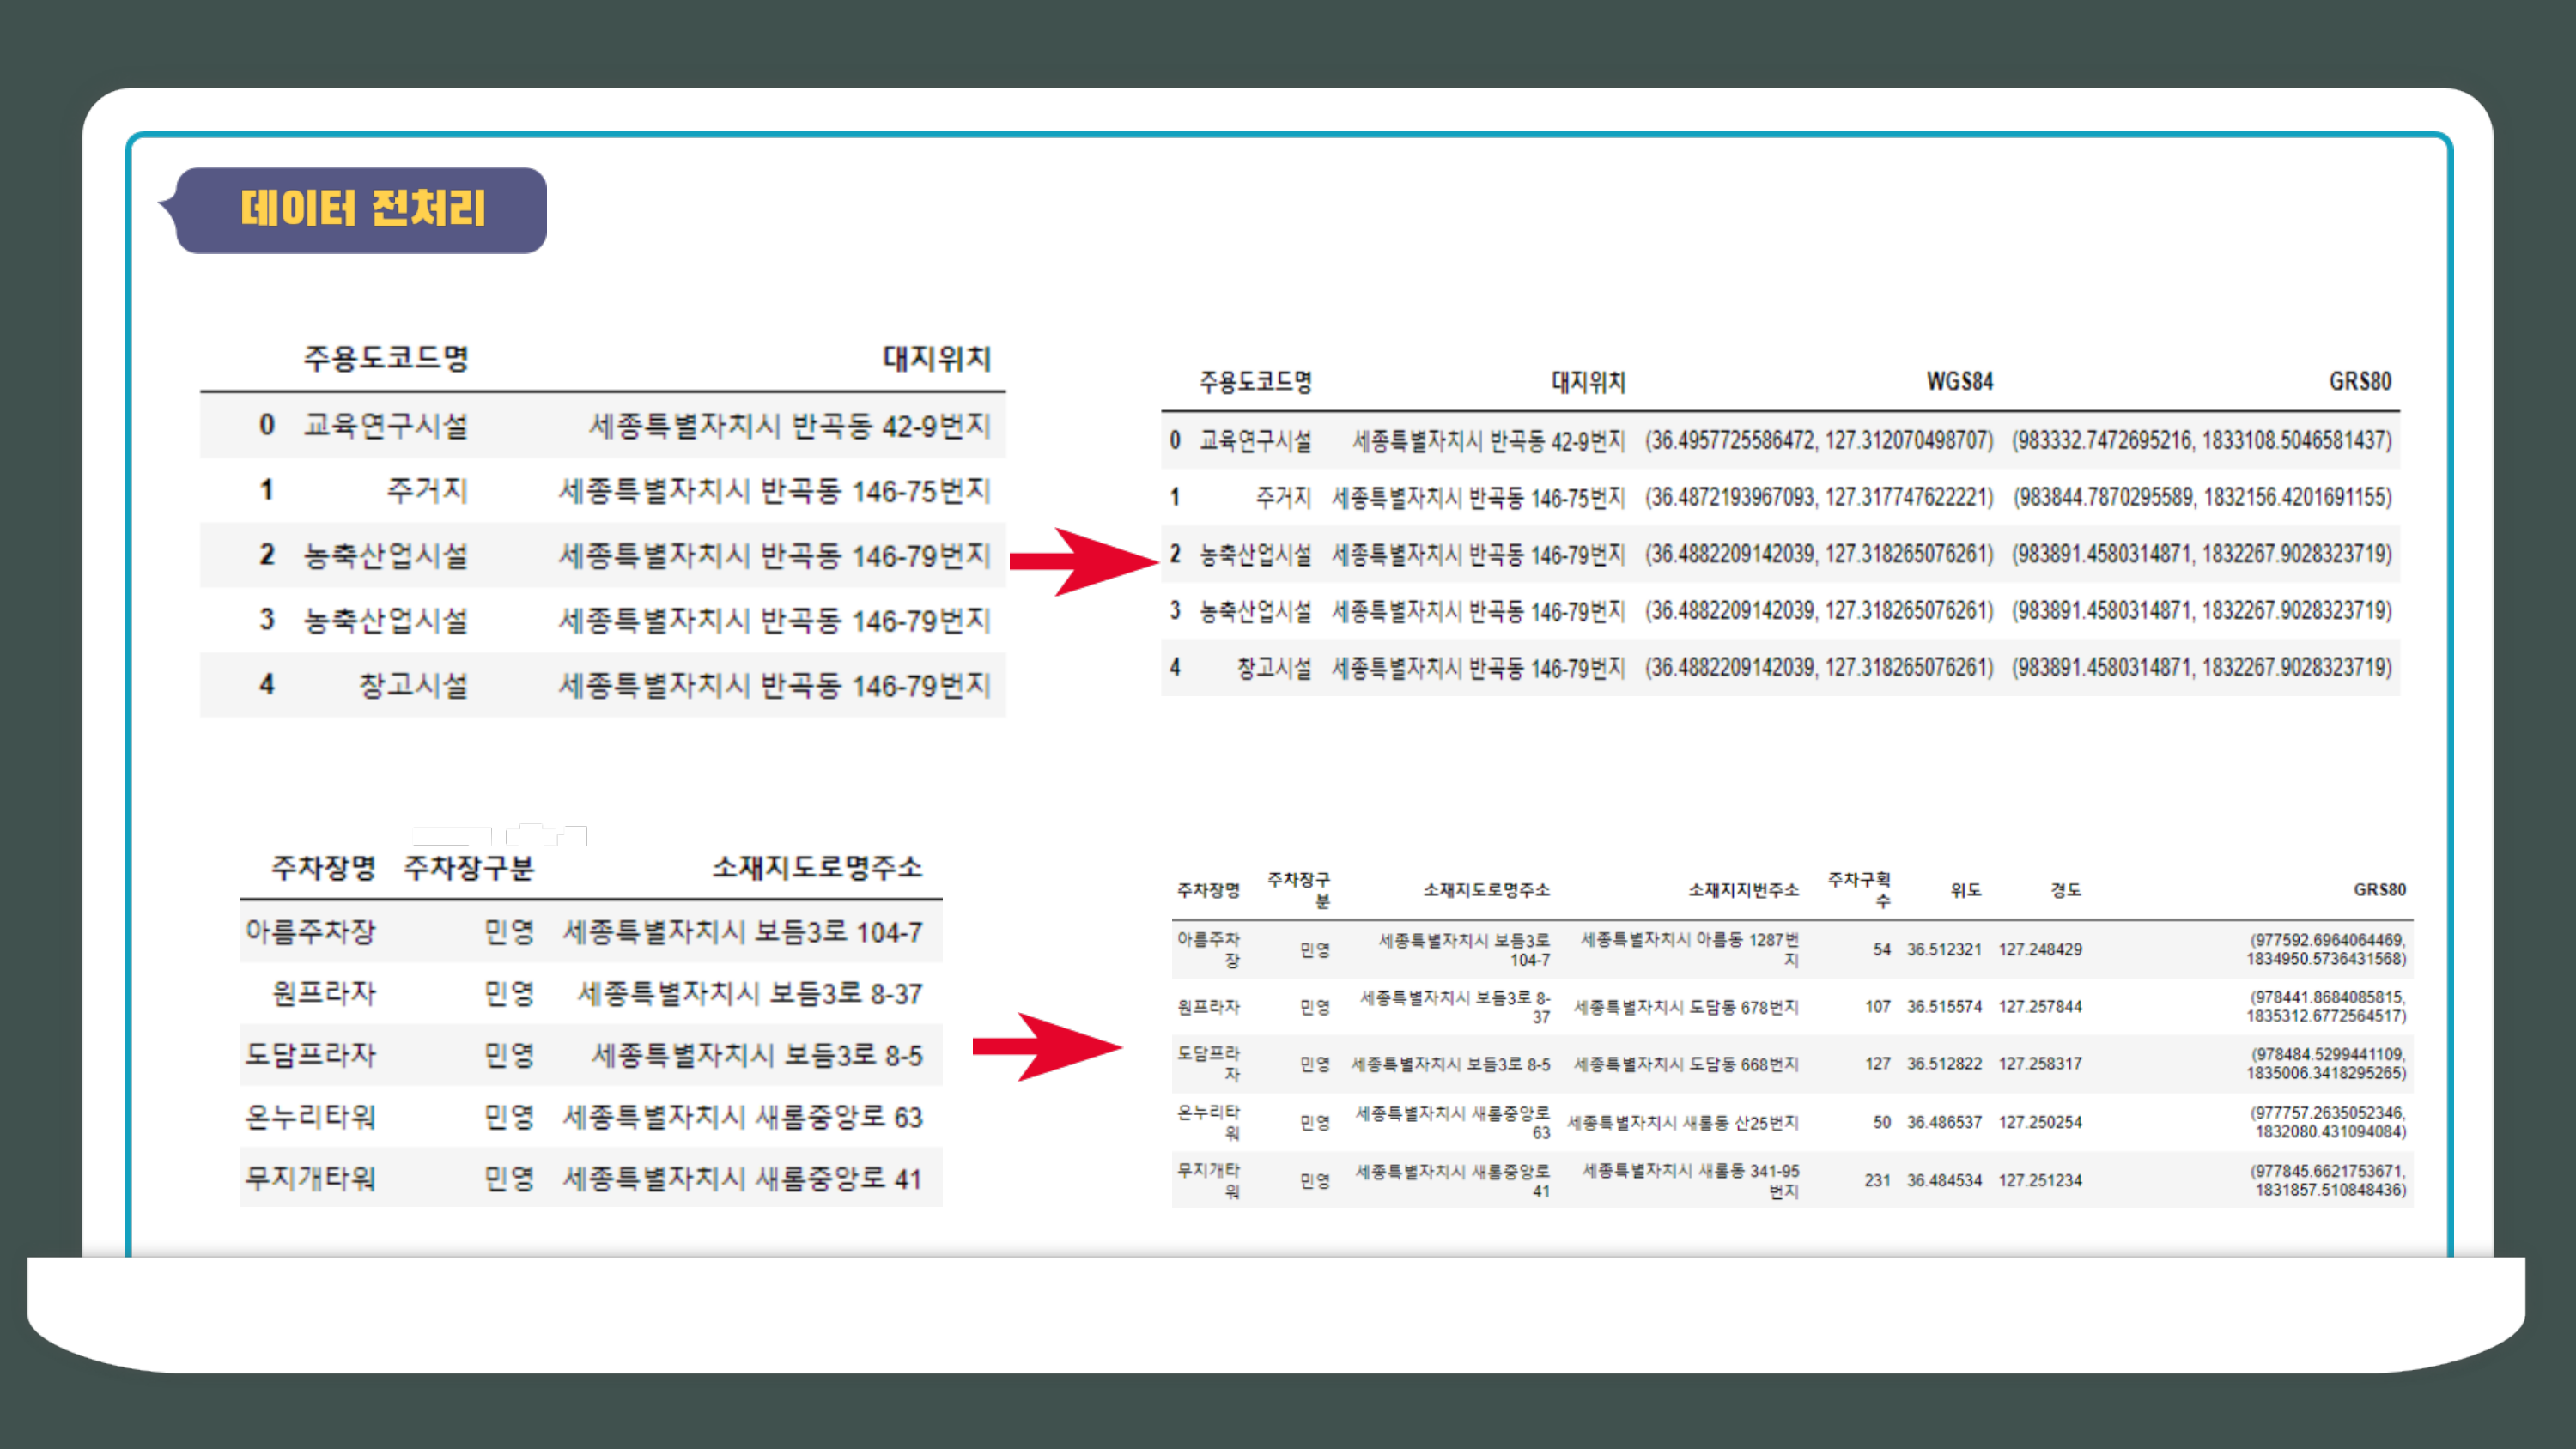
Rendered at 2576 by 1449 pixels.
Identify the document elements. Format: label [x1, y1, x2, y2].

text_box [1160, 359, 2407, 696]
text_box [82, 88, 2494, 1237]
text_box [973, 1011, 1124, 1082]
text_box [125, 131, 2454, 1237]
text_box [197, 330, 1013, 724]
picture [0, 0, 2576, 1449]
text_box [1171, 858, 2419, 1209]
text_box [1010, 527, 1161, 598]
text_box [15, 1240, 2552, 1400]
text_box [157, 167, 548, 255]
text_box [240, 846, 943, 1208]
